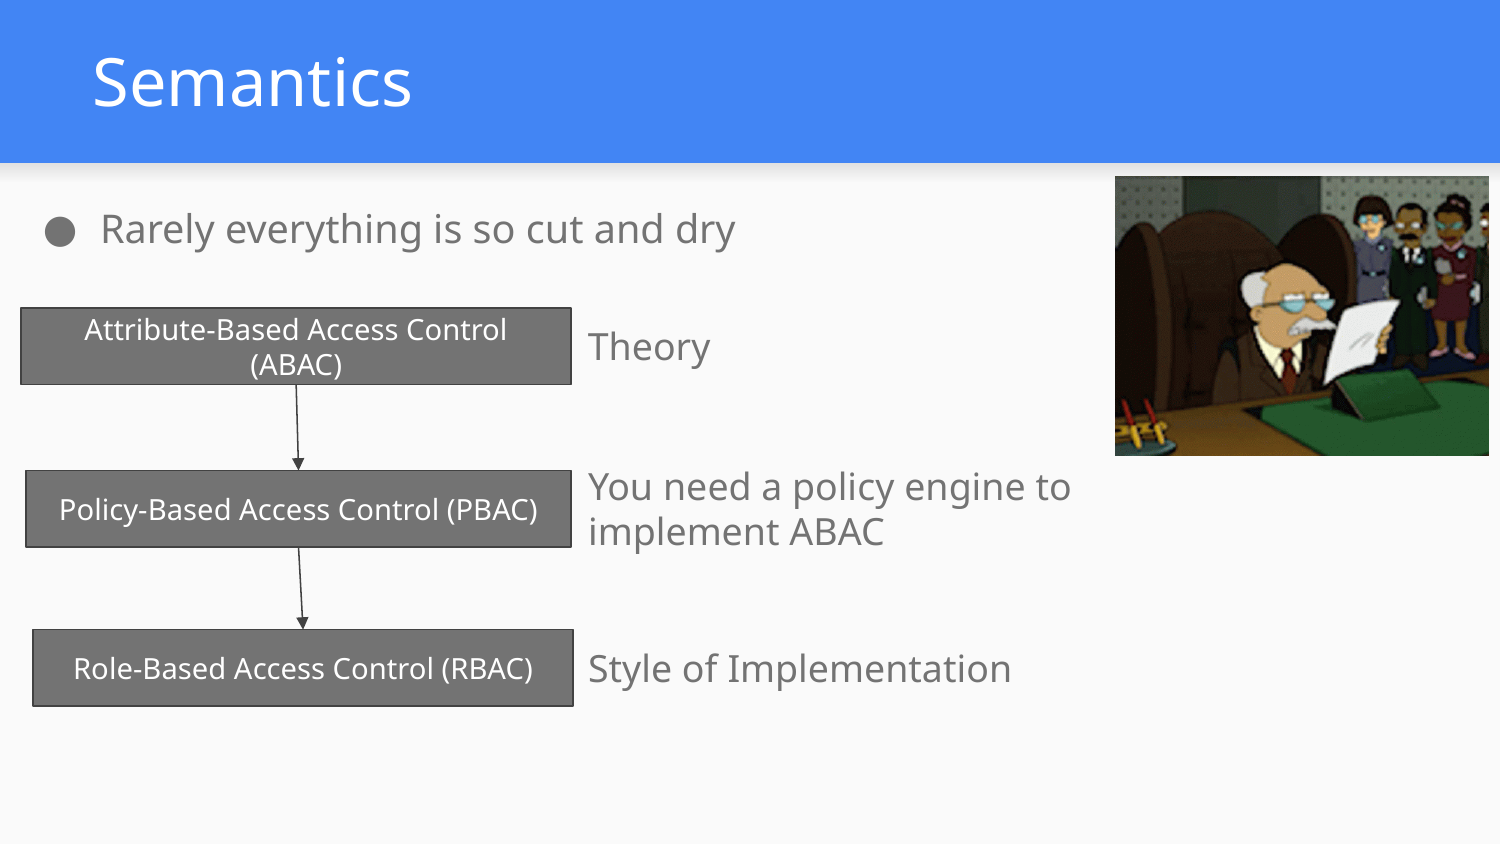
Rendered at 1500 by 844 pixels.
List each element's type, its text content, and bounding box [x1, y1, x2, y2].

list Rarely everything is so cut and dry [10, 181, 1489, 786]
text_box Attribute-Based Access Control (ABAC) [21, 308, 572, 385]
title Semantics [77, 8, 1427, 135]
text_box Style of Implementation [573, 629, 1065, 707]
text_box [295, 384, 299, 471]
picture [1115, 176, 1489, 456]
text_box Policy-Based Access Control (PBAC) [25, 470, 572, 548]
text_box Theory [573, 308, 754, 385]
text_box You need a policy engine to implement ABAC [573, 447, 1238, 567]
text_box Role-Based Access Control (RBAC) [33, 629, 573, 707]
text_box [298, 546, 304, 630]
